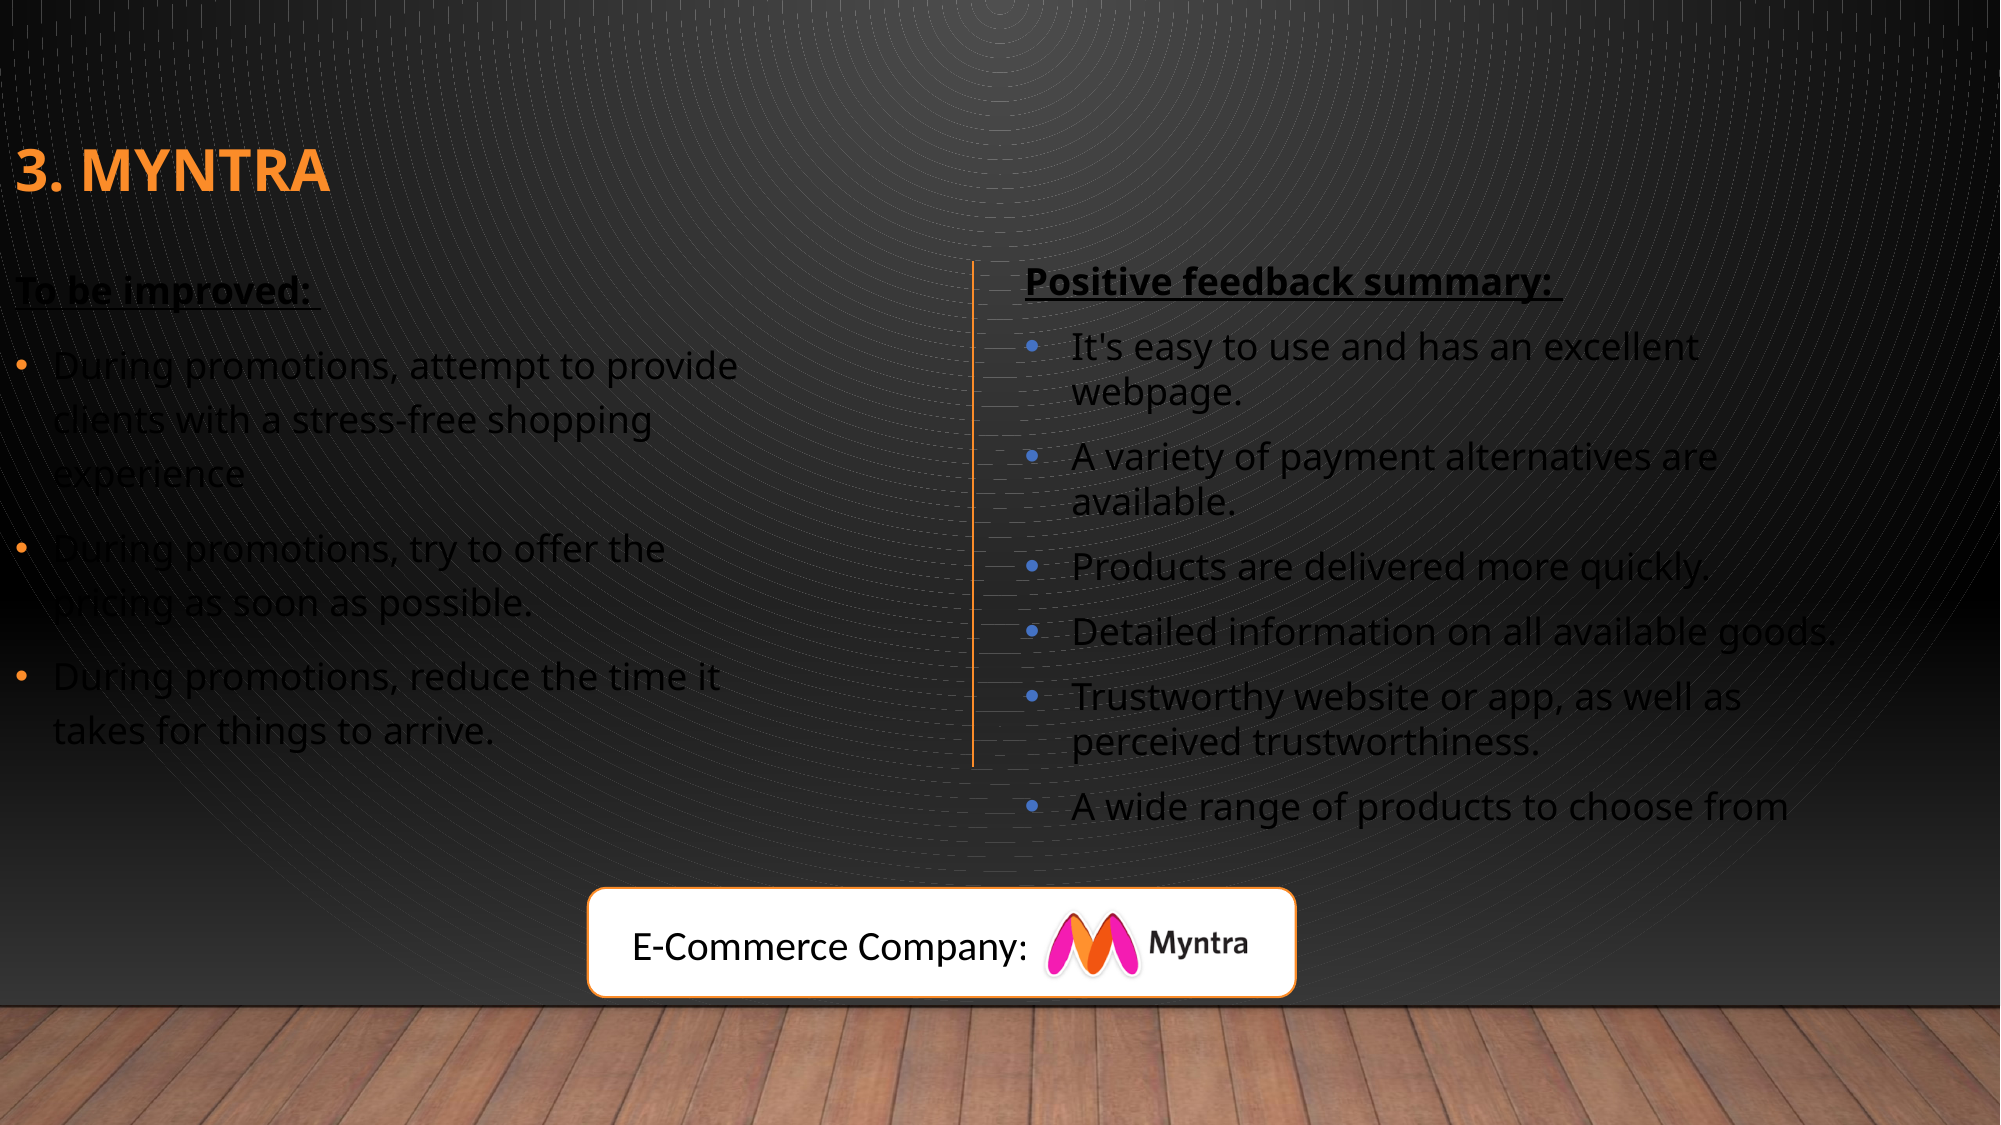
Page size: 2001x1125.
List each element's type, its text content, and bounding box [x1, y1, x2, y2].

text_box [586, 886, 1298, 999]
picture [1024, 901, 1262, 988]
list To be improved: During promotions, attempt to provide clients with a stress-free shopping experience During promotions, try to offer the pricing as soon as possible. During promotions, reduce the time it takes for things to arrive. [0, 250, 767, 895]
text_box Positive feedback summary: It's easy to use and has an excellent webpage. A variety of payment alternatives are available. Products are delivered more quickly. Detailed information on all available goods. Trustworthy website or app, as well as perceived trustworthiness. A wide range of products to choose from [1009, 250, 1866, 823]
title 3. Myntra [0, 109, 788, 236]
picture [0, 1005, 2000, 1125]
text_box E-Commerce Company: [609, 911, 1024, 977]
